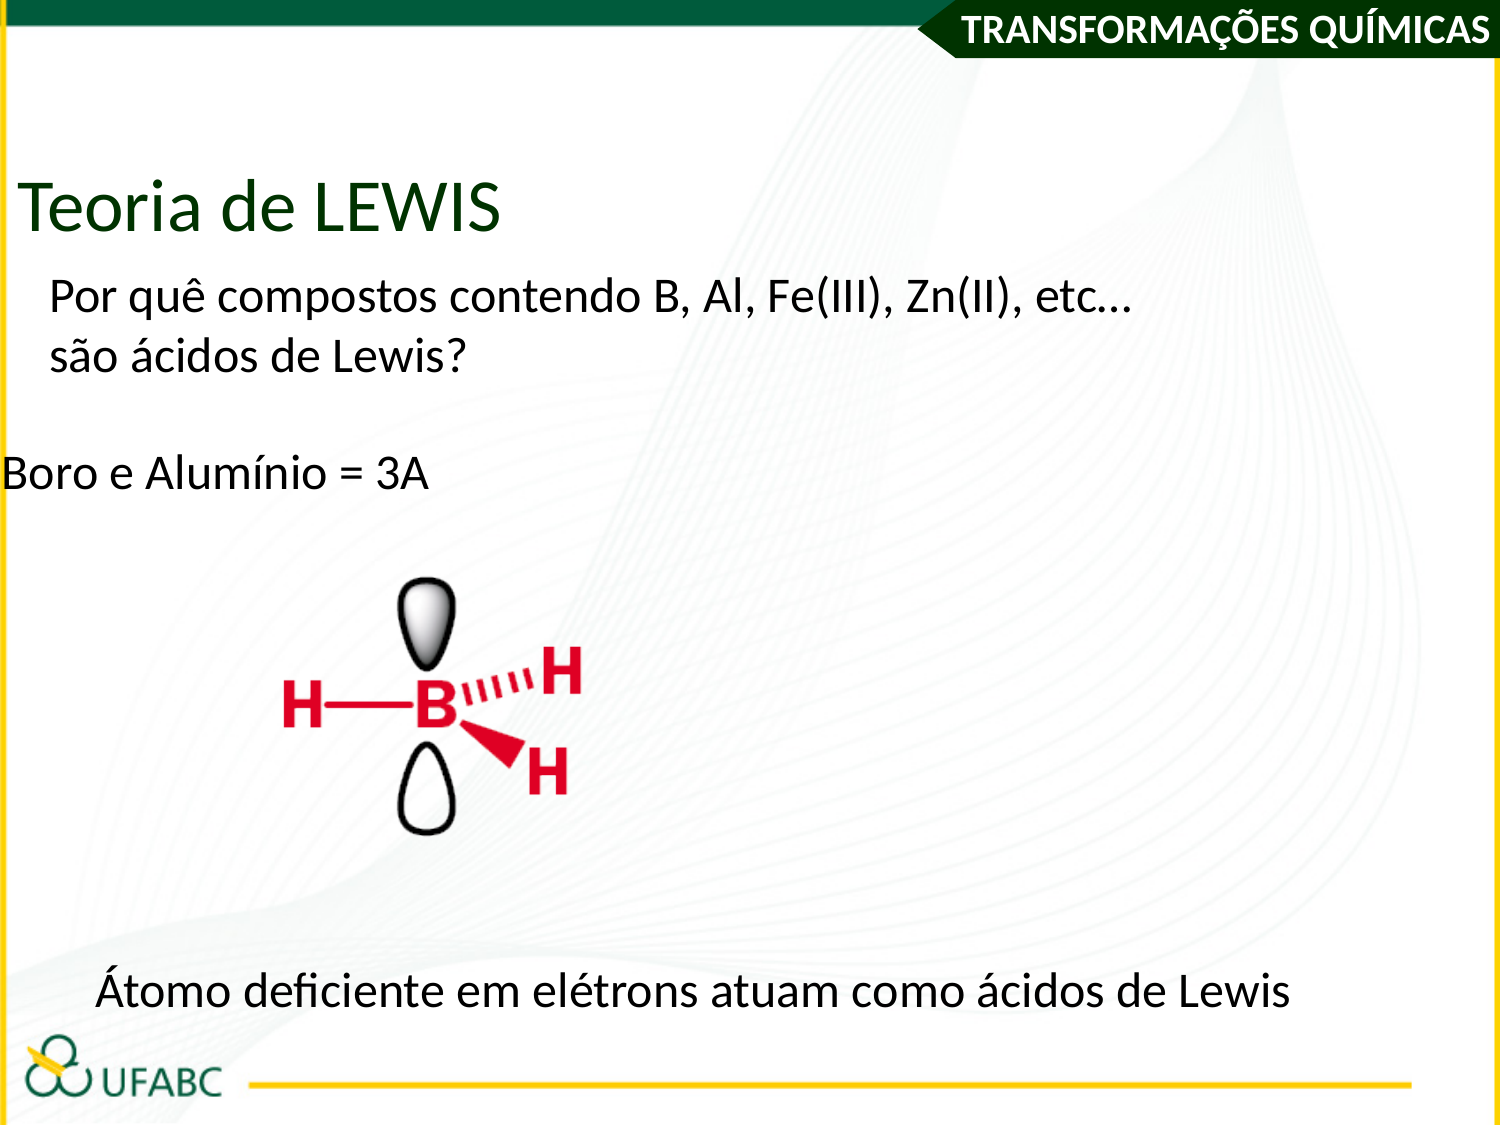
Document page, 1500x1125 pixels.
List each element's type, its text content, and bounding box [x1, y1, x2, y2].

text_box Por quê compostos contendo B, Al, Fe(III), Zn(II), etc… são ácidos de Lewis? [34, 255, 1160, 391]
text_box Teoria de LEWIS [1, 148, 518, 254]
picture [0, 0, 1500, 1125]
text_box Átomo deficiente em elétrons atuam como ácidos de Lewis [80, 949, 1420, 1025]
text_box Boro e Alumínio = 3A [0, 432, 558, 508]
